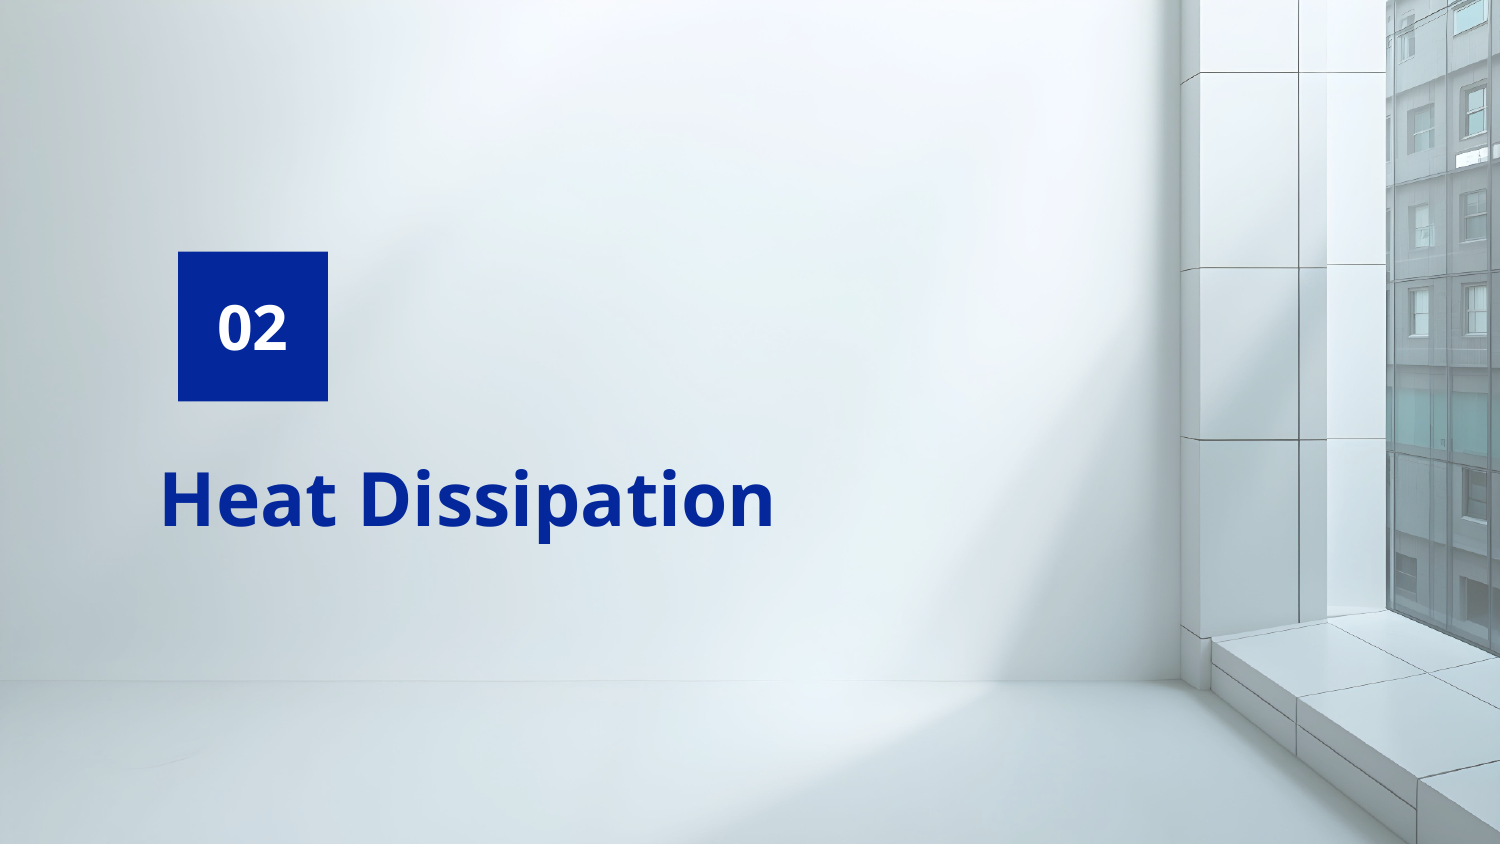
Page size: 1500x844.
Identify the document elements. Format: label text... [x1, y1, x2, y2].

title Heat Dissipation [143, 415, 1075, 579]
title 02 [178, 251, 328, 402]
